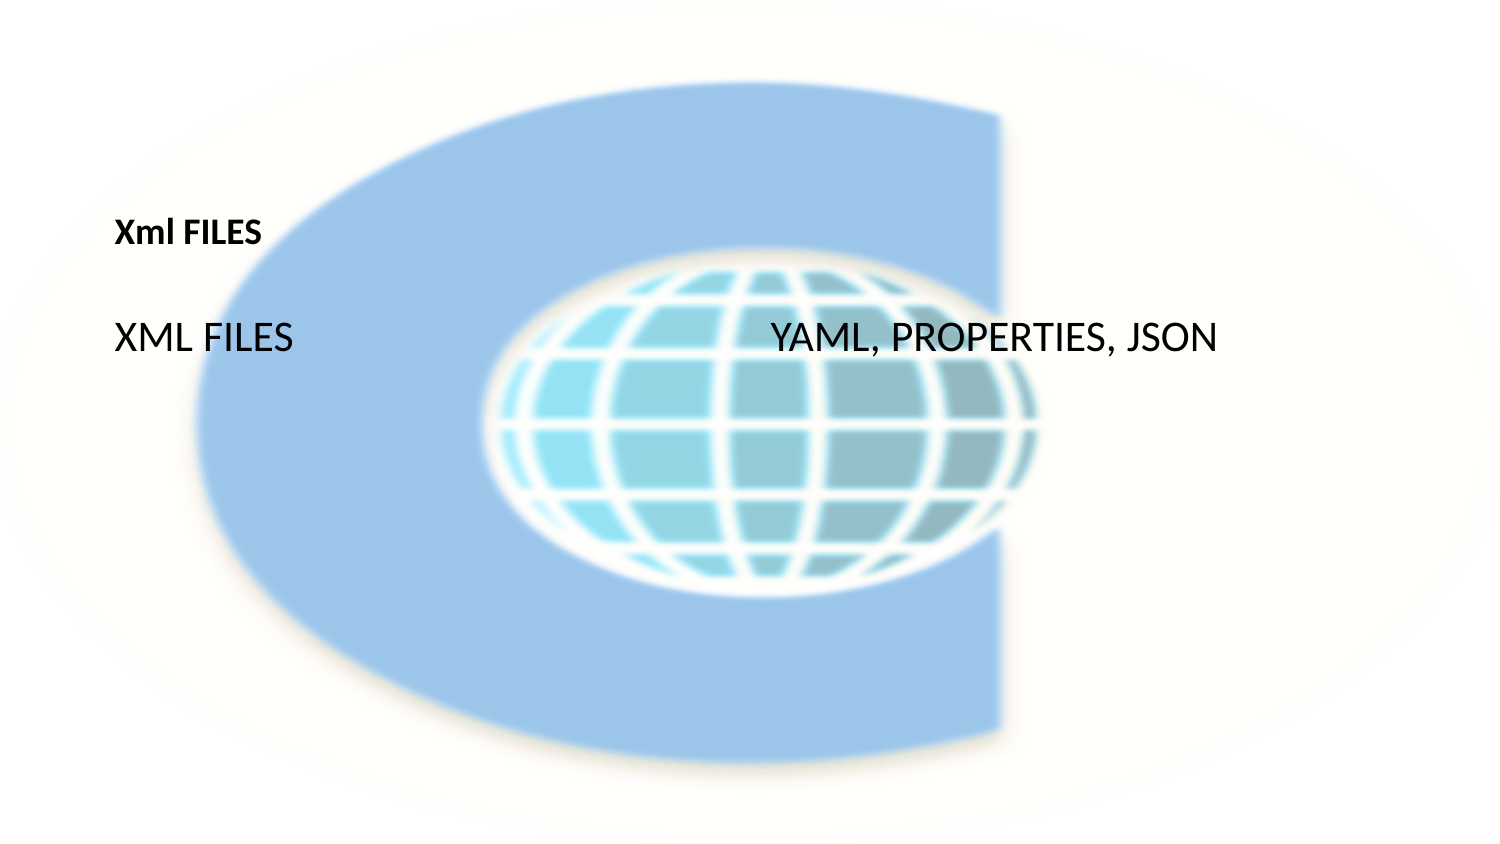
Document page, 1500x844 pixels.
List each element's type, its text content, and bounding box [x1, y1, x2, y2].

list Xml FILES [103, 206, 738, 308]
list YAML, PROPERTIES, JSON [759, 308, 1398, 762]
list XML FILES [103, 308, 738, 762]
